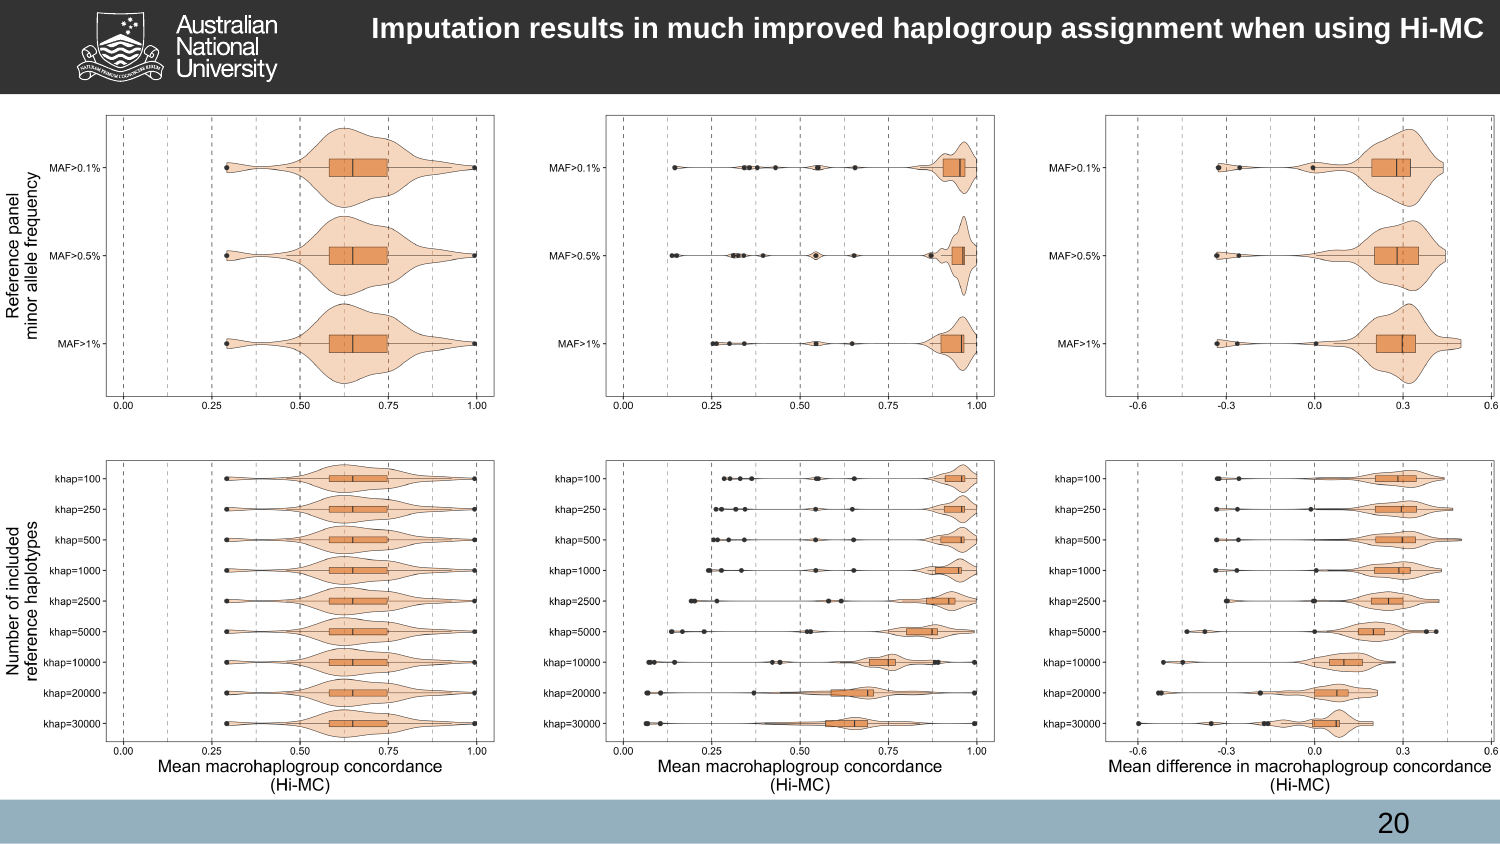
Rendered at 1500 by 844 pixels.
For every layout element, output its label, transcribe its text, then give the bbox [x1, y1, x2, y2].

slide_number 20 [1328, 809, 1425, 824]
text_box Imputation results in much improved haplogroup assignment when using Hi-MC [312, 2, 1500, 52]
picture [0, 108, 1500, 801]
